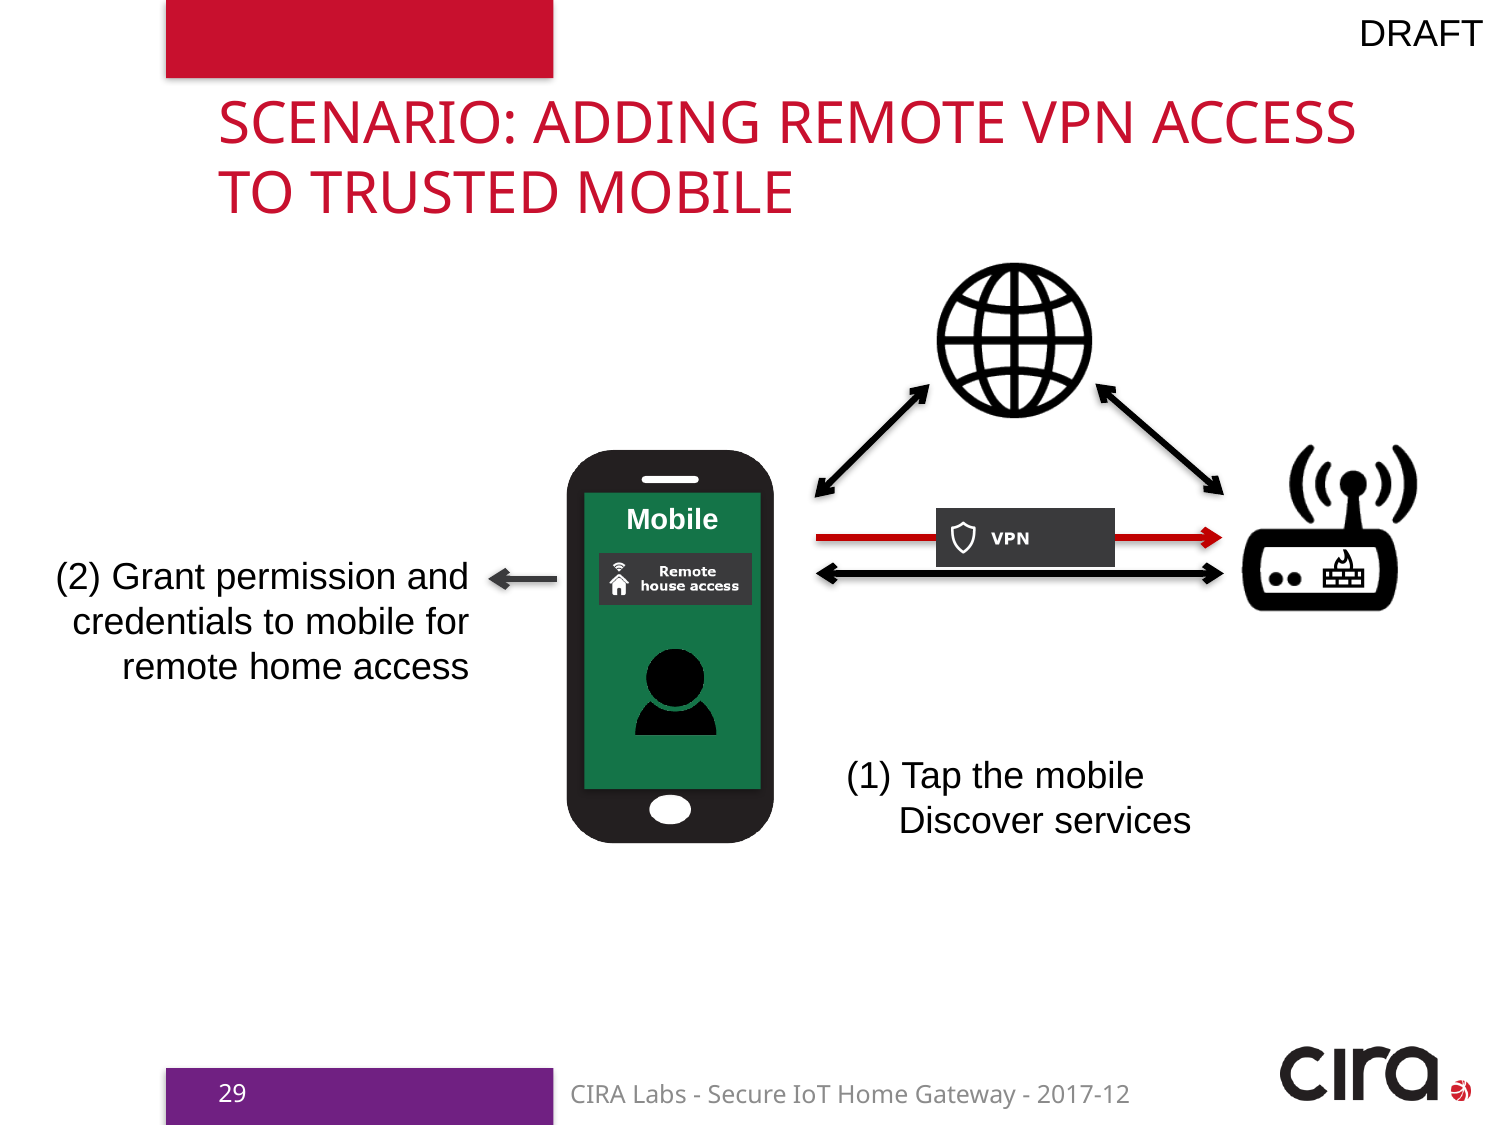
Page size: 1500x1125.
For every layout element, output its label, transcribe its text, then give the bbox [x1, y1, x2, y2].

text_box (1) Tap the mobile Discover services [831, 743, 1207, 893]
title Scenario: adding remote vpn access to trusted mobile [203, 78, 1422, 266]
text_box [814, 383, 930, 498]
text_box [1095, 383, 1225, 496]
picture [620, 635, 732, 747]
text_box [556, 438, 784, 855]
slide_number 29 [203, 1064, 554, 1125]
picture [936, 508, 1115, 568]
picture [1232, 431, 1428, 626]
picture [1280, 1046, 1471, 1101]
footer CIRA Labs - Secure IoT Home Gateway - 2017-12 [555, 1066, 1312, 1125]
picture [931, 257, 1098, 424]
text_box (2) Grant permission and credentials to mobile for remote home access [25, 544, 485, 695]
